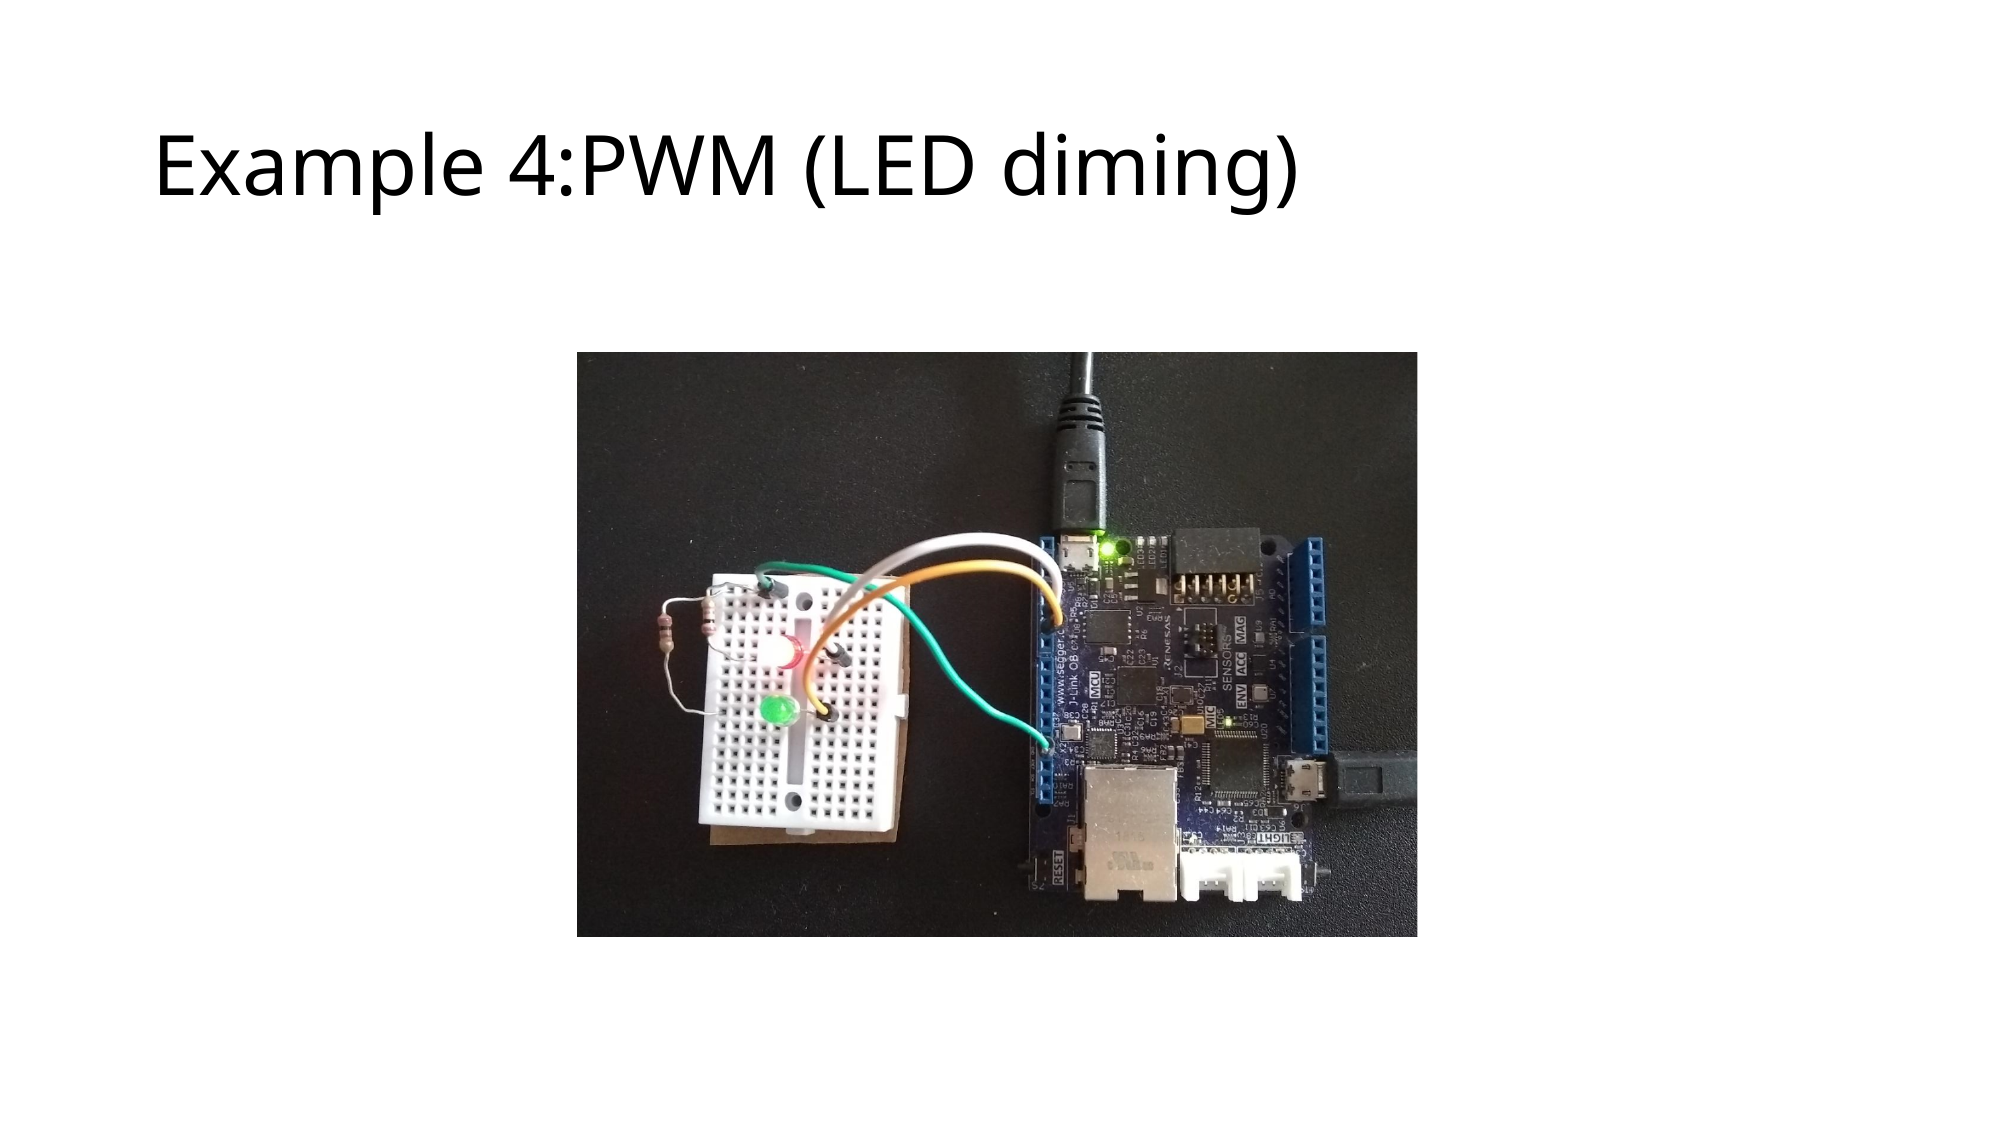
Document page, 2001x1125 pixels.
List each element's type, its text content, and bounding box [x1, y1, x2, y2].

title Example 4:PWM (LED diming) [137, 59, 1863, 278]
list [576, 348, 1418, 937]
